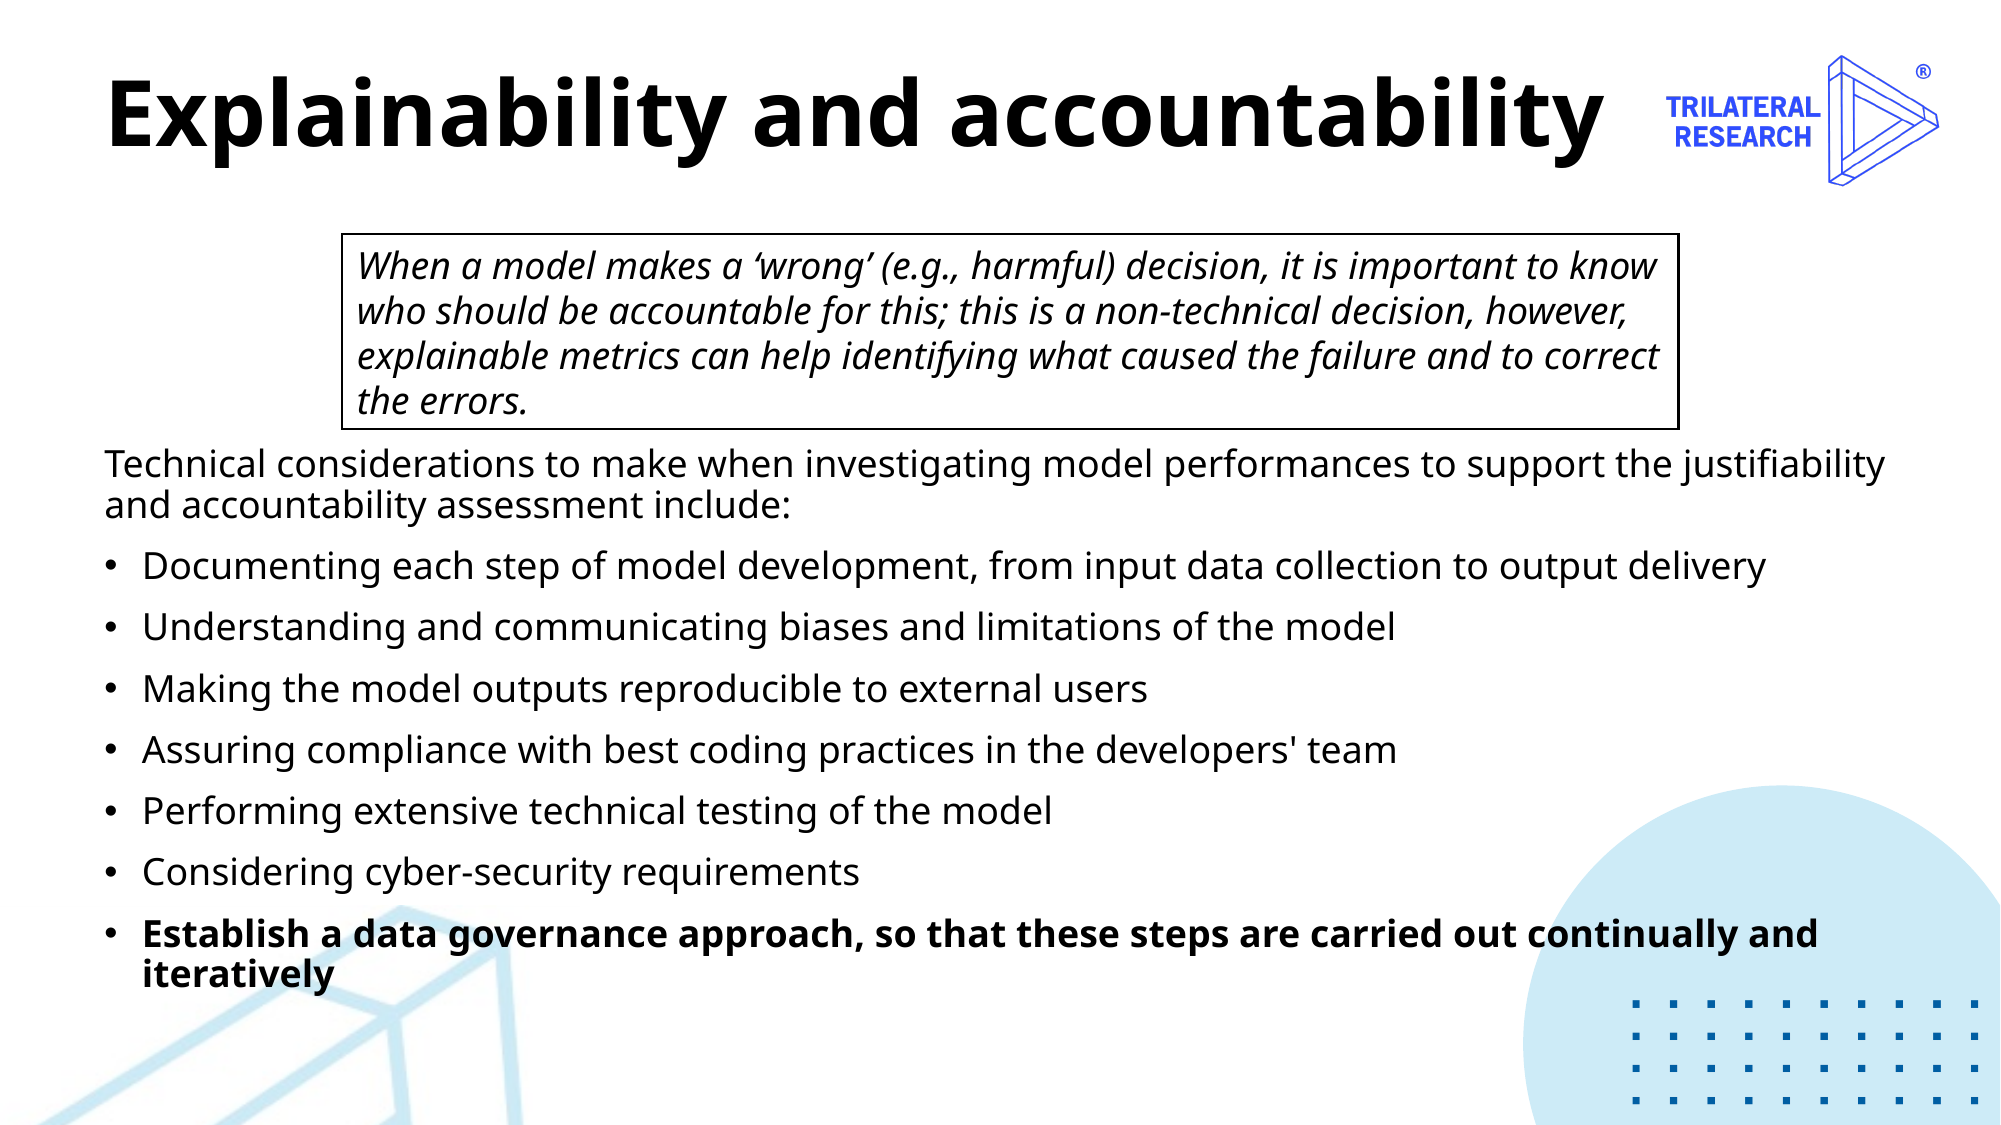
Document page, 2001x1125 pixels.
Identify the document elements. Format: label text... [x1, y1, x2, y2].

title Explainability and accountability [89, 59, 1815, 190]
picture [0, 905, 580, 1125]
text_box When a model makes a ‘wrong’ (e.g., harmful) decision, it is important to know who should be accountable for this; this is a non-technical decision, however, explainable metrics can help identifying what caused the failure and to correct the errors. [341, 233, 1680, 430]
list Technical considerations to make when investigating model performances to support the justifiability and accountability assessment include: Documenting each step of model development, from input data collection to output delivery Understanding and communicating biases and limitations of the model Making the model outputs reproducible to external users Assuring compliance with best coding practices in the developers' team Performing extensive technical testing of the model Considering cyber-security requirements Establish a data governance approach, so that these steps are carried out continually and iteratively [89, 249, 1932, 1024]
picture [1631, 13, 1974, 228]
picture [1632, 1000, 2000, 1112]
